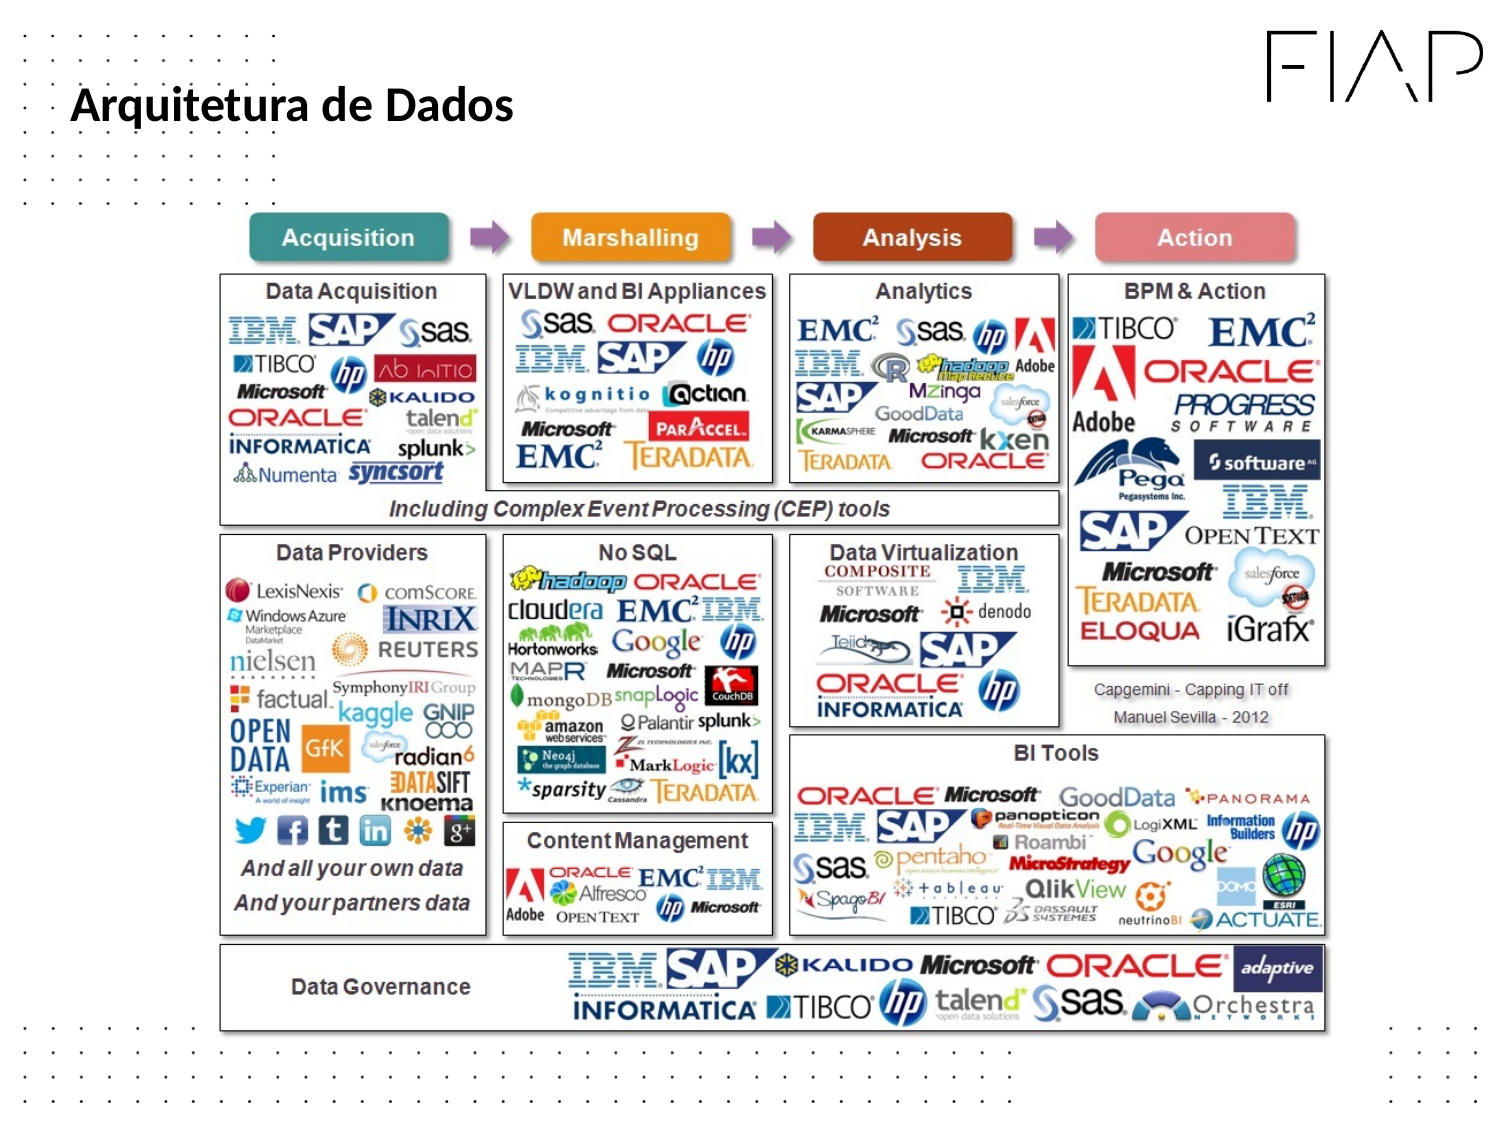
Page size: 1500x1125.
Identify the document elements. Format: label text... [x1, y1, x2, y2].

text_box Arquitetura de Dados [55, 0, 1152, 211]
picture [23, 208, 1337, 1103]
picture [1267, 30, 1483, 102]
picture [23, 34, 55, 205]
picture [1384, 1025, 1477, 1103]
